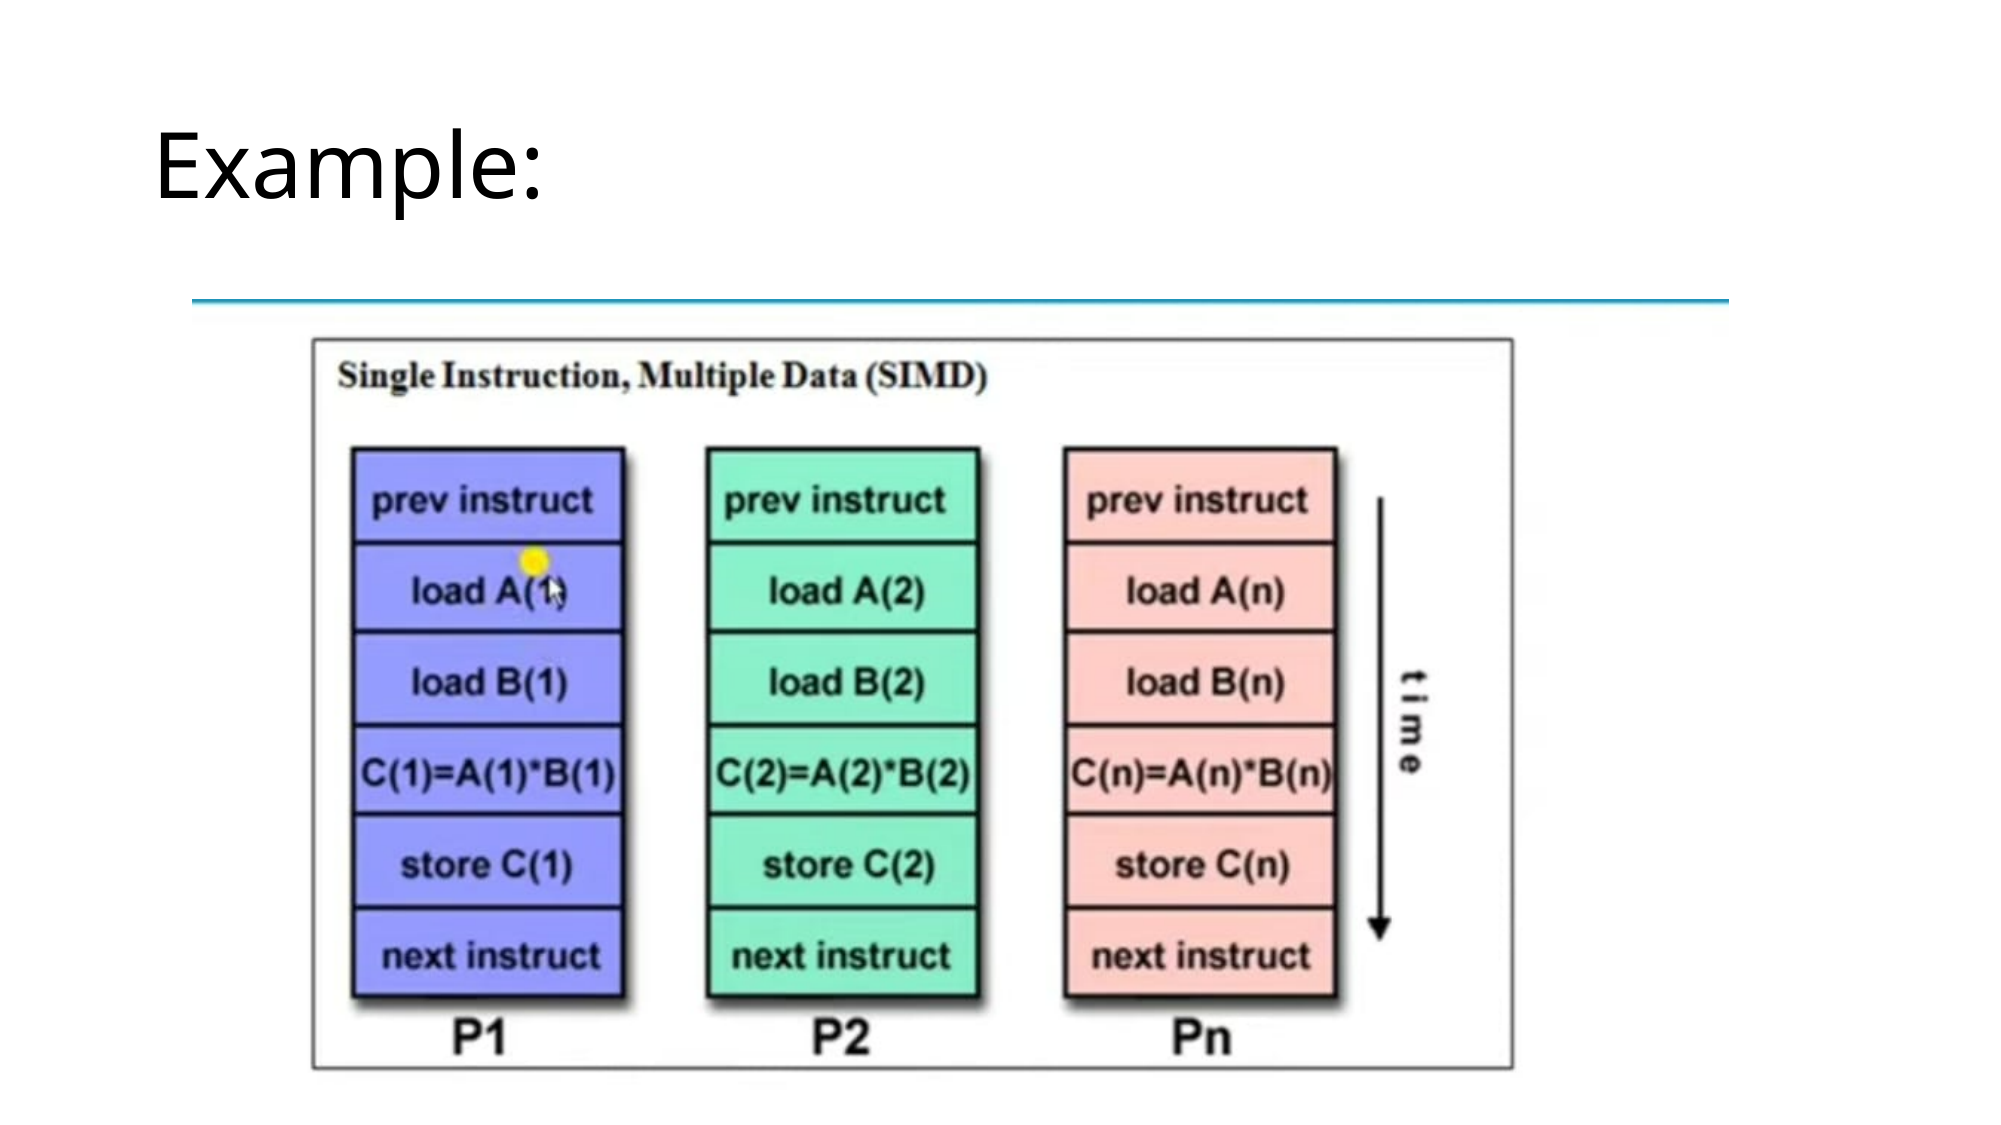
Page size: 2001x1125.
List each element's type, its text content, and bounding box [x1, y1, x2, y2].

title Example: [137, 59, 1863, 278]
picture [192, 299, 1729, 1107]
